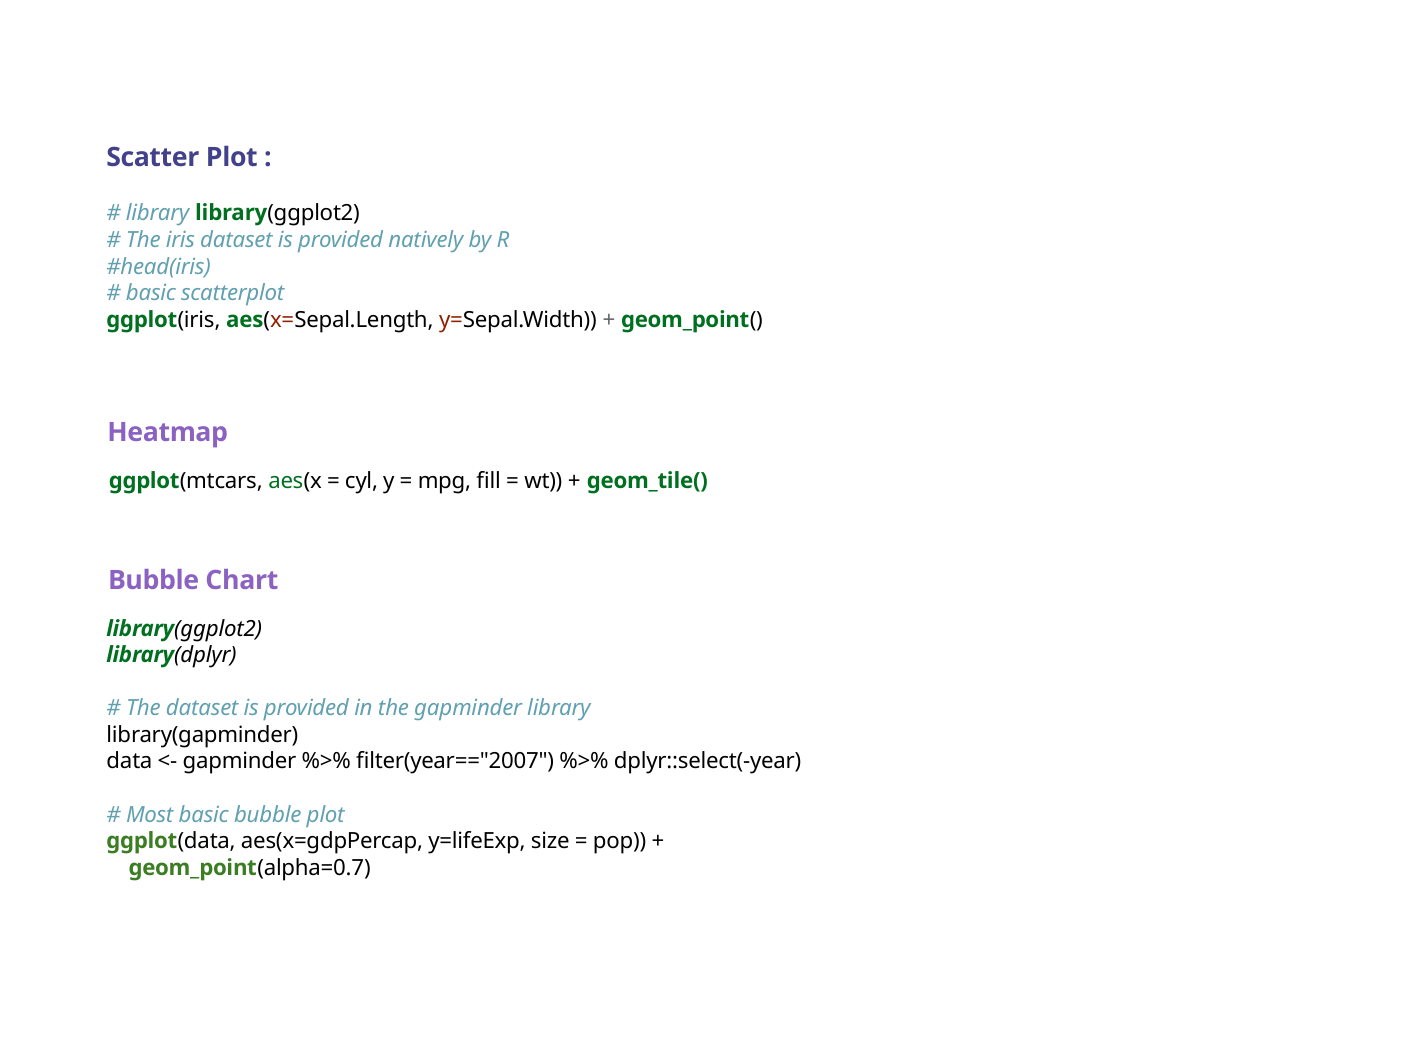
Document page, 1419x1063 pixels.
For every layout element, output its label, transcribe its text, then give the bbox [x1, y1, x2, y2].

text_box library(ggplot2) library(dplyr) # The dataset is provided in the gapminder library library(gapminder) data <- gapminder %>% filter(year=="2007") %>% dplyr::select(-year) # Most basic bubble plot ggplot(data, aes(x=gdpPercap, y=lifeExp, size = pop)) + geom_point(alpha=0.7) [106, 613, 1060, 880]
text_box Heatmap [107, 415, 229, 448]
text_box Scatter Plot : # library library(ggplot2) # The iris dataset is provided natively by R #head(iris) # basic scatterplot ggplot(iris, aes(x=Sepal.Length, y=Sepal.Width)) + geom_point() [106, 140, 937, 332]
text_box ggplot(mtcars, aes(x = cyl, y = mpg, fill = wt)) + geom_tile() [106, 466, 711, 493]
text_box Bubble Chart [106, 563, 281, 595]
